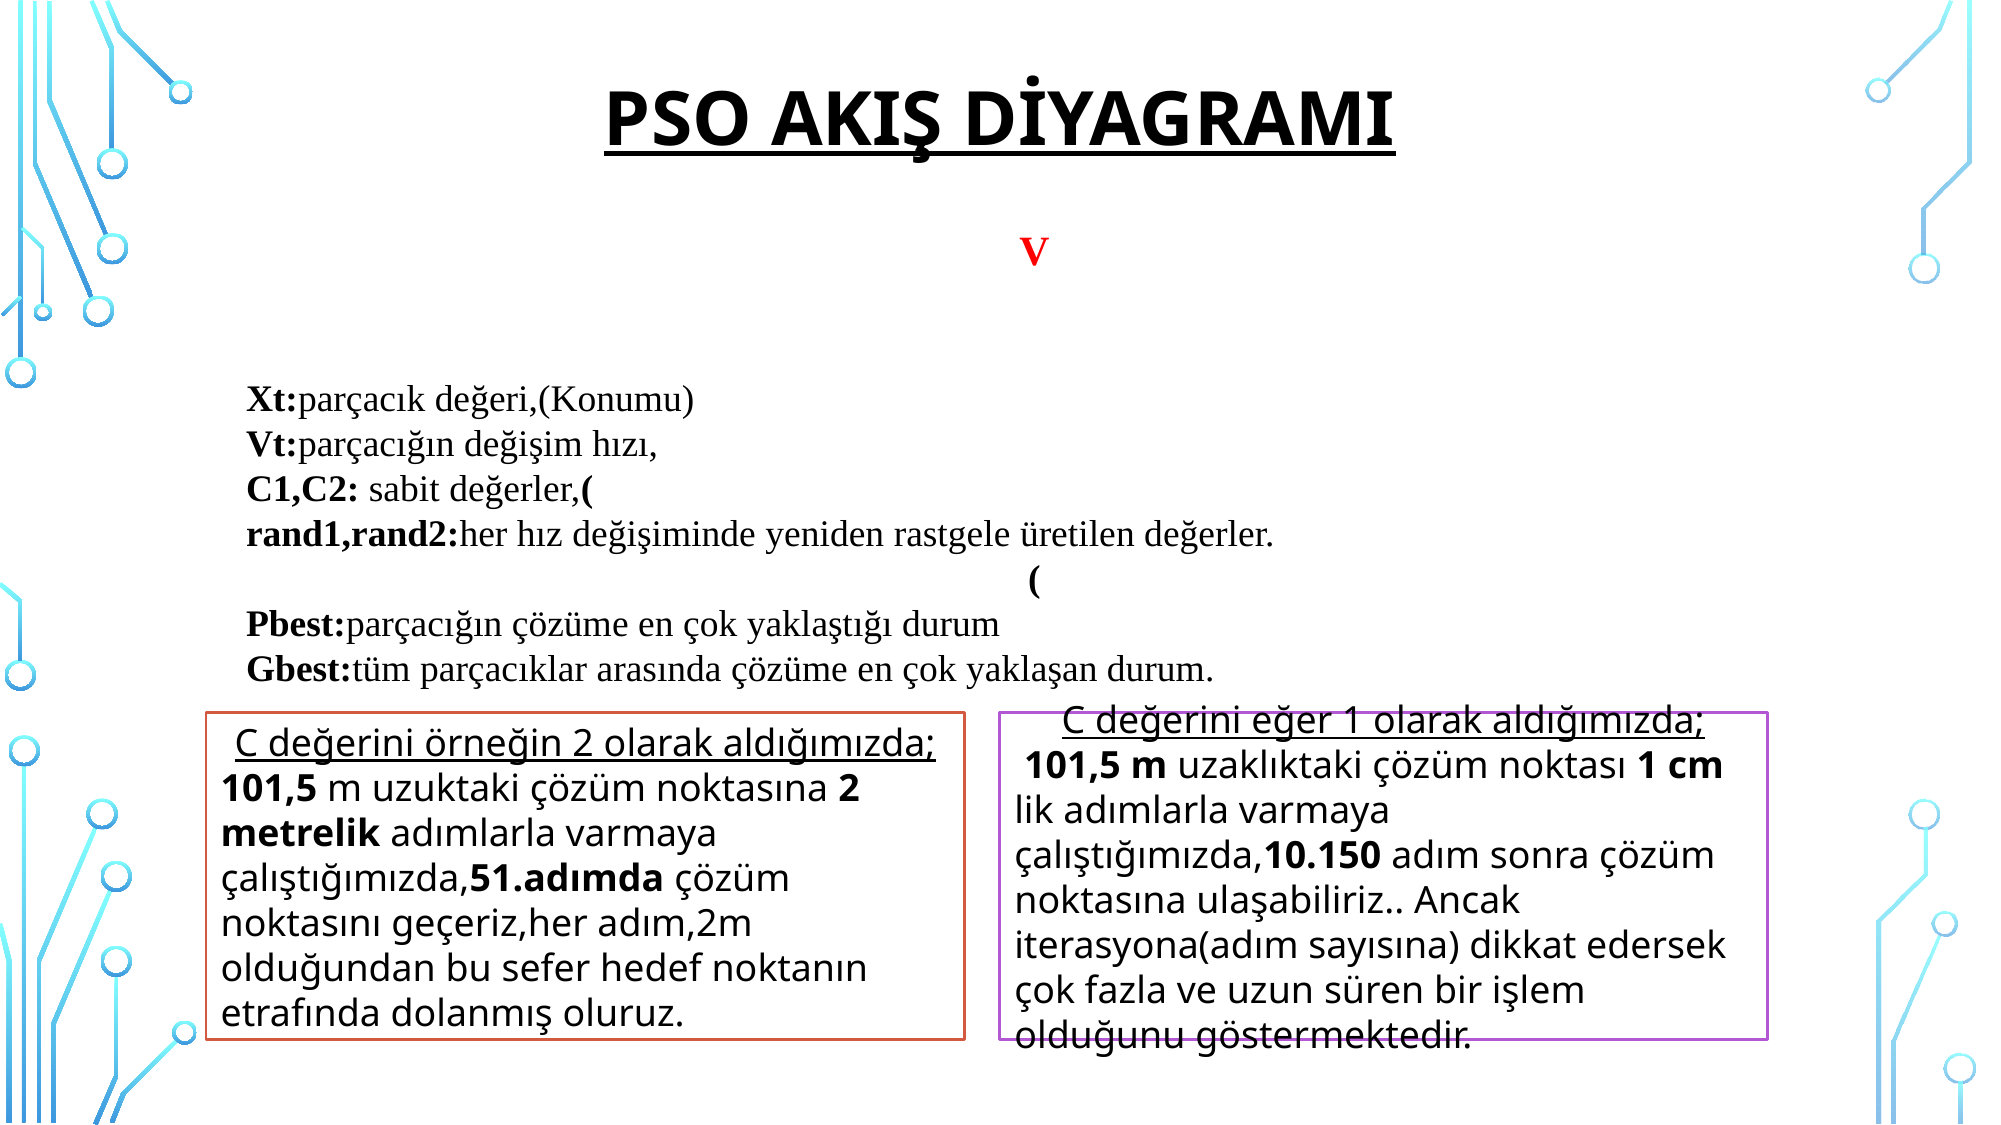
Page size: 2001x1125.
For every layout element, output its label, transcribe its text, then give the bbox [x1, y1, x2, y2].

title PSO Akış Diyagramı [187, 0, 1813, 243]
text_box C değerini örneğin 2 olarak aldığımızda; 101,5 m uzuktaki çözüm noktasına 2 metrelik adımlarla varmaya çalıştığımızda,51.adımda çözüm noktasını geçeriz,her adım,2m olduğundan bu sefer hedef noktanın etrafında dolanmış oluruz. [205, 711, 966, 1041]
text_box C değerini eğer 1 olarak aldığımızda; 101,5 m uzaklıktaki çözüm noktası 1 cm lik adımlarla varmaya çalıştığımızda,10.150 adım sonra çözüm noktasına ulaşabiliriz.. Ancak iterasyona(adım sayısına) dikkat edersek çok fazla ve uzun süren bir işlem olduğunu göstermektedir. [998, 711, 1769, 1041]
